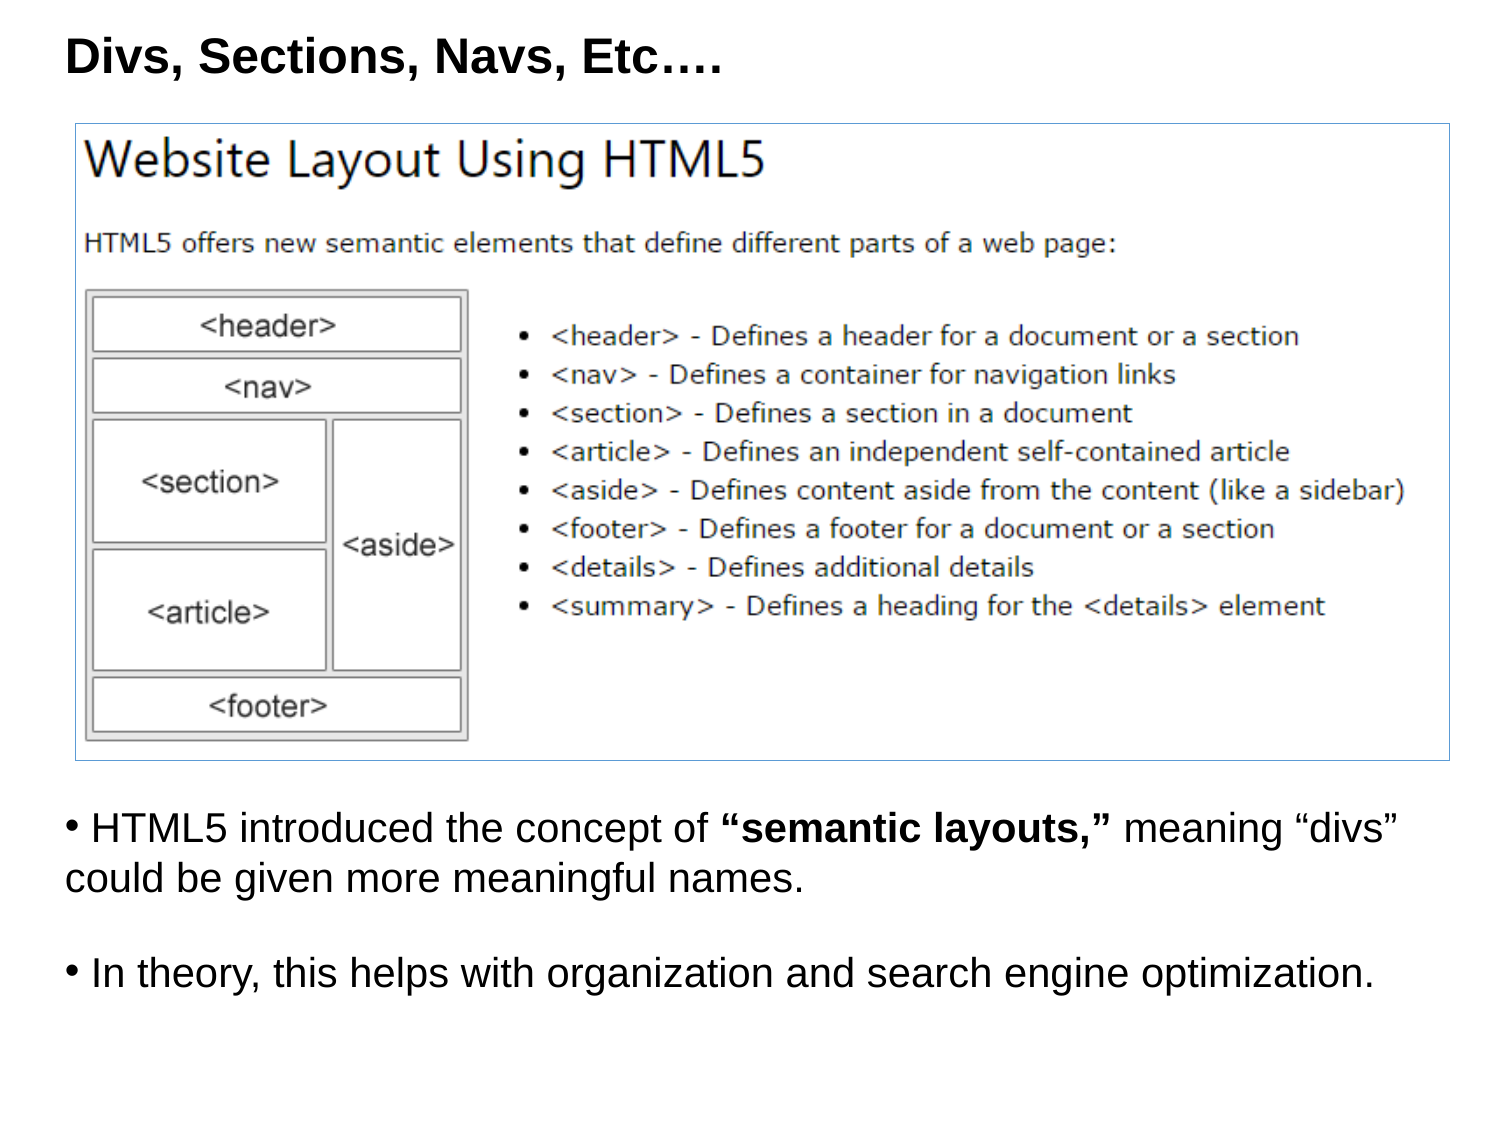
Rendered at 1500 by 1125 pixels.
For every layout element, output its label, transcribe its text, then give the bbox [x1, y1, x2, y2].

text_box Divs, Sections, Navs, Etc…. [49, 16, 988, 91]
text_box HTML5 introduced the concept of “semantic layouts,” meaning “divs” could be given more meaningful names. In theory, this helps with organization and search engine optimization. [50, 785, 1463, 1056]
picture [74, 123, 1450, 761]
